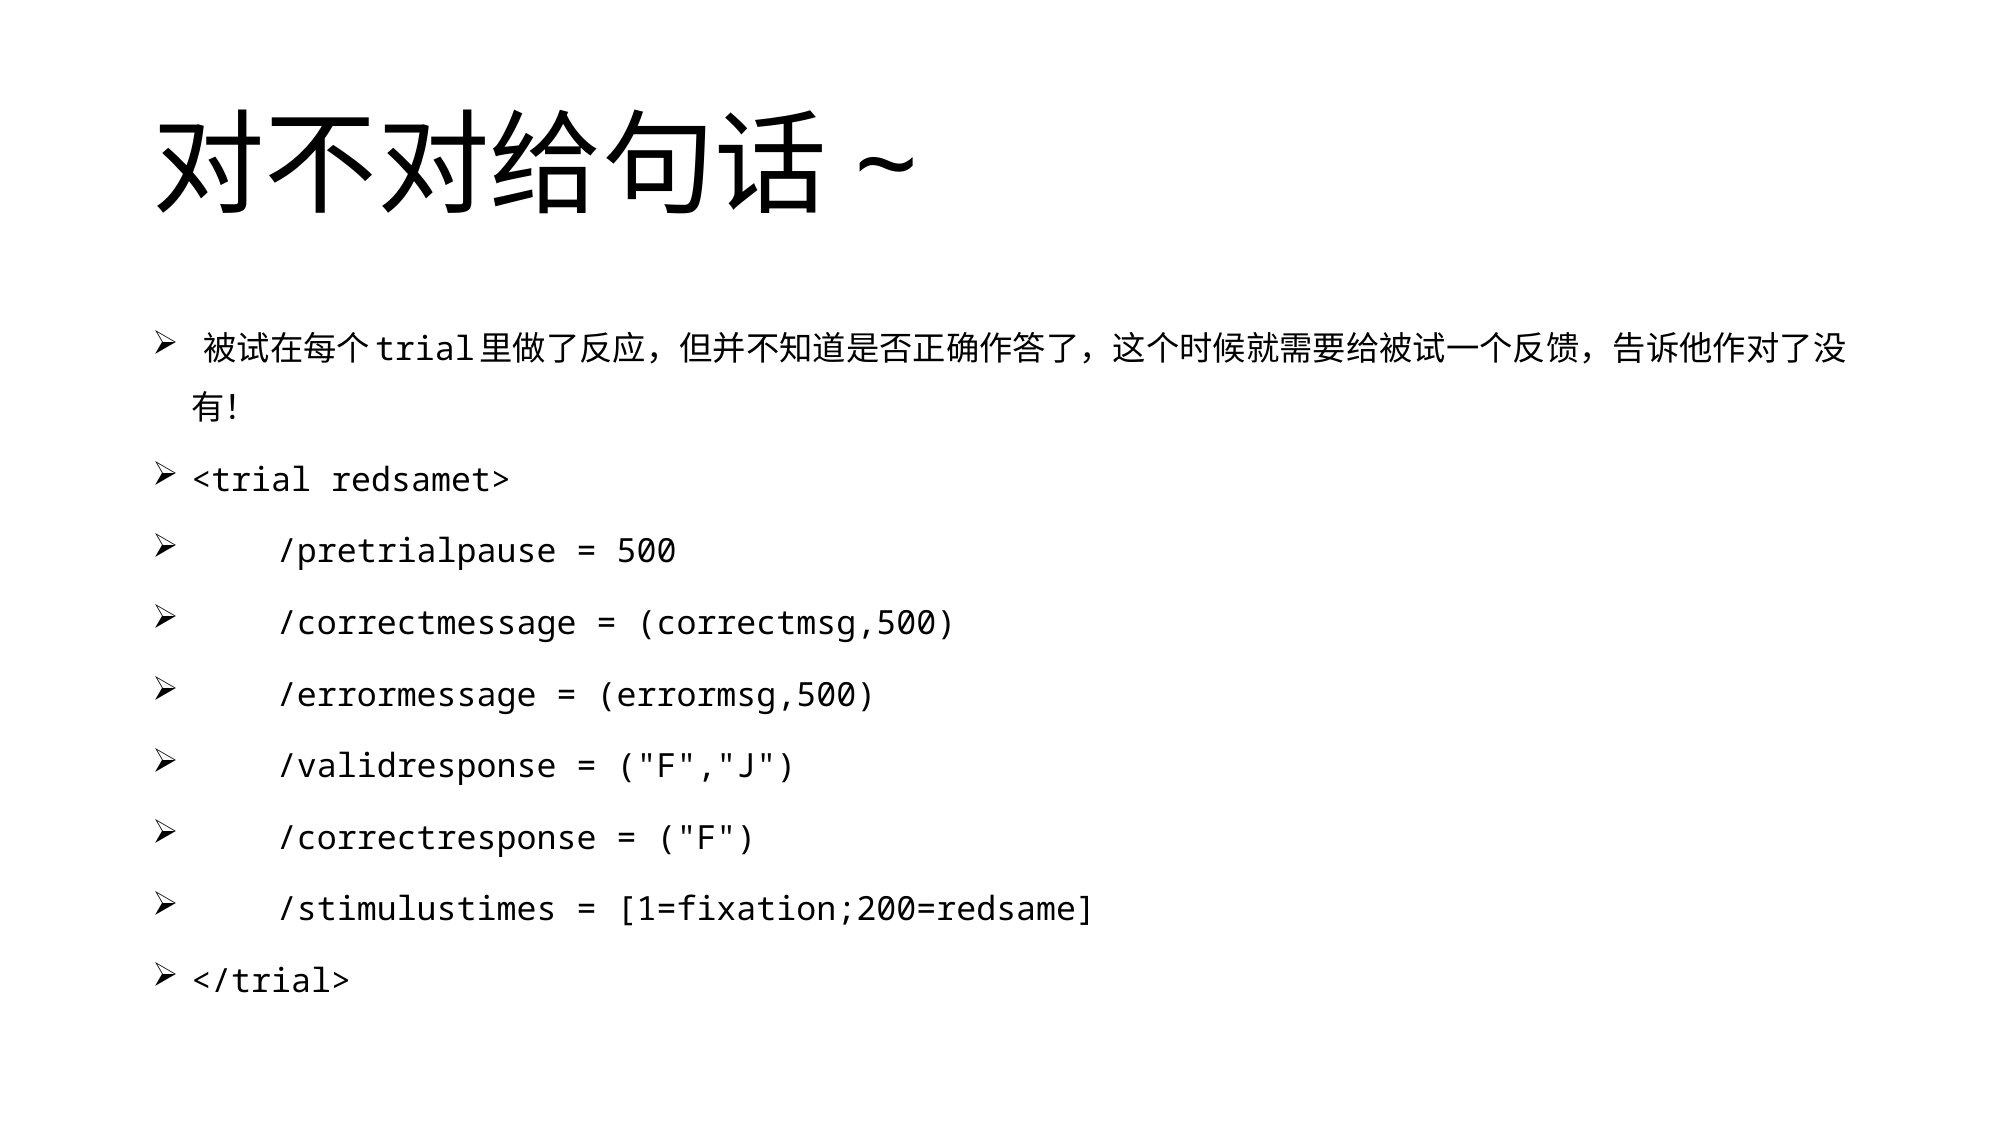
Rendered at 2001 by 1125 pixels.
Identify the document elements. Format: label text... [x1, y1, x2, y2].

list 被试在每个trial里做了反应，但并不知道是否正确作答了，这个时候就需要给被试一个反馈，告诉他作对了没有！ <trial redsamet> /pretrialpause = 500 /correctmessage = (correctmsg,500) /errormessage = (errormsg,500) /validresponse = ("F","J") /correctresponse = ("F") /stimulustimes = [1=fixation;200=redsame] </trial> [137, 299, 1863, 1014]
title 对不对给句话~ [137, 59, 1863, 278]
